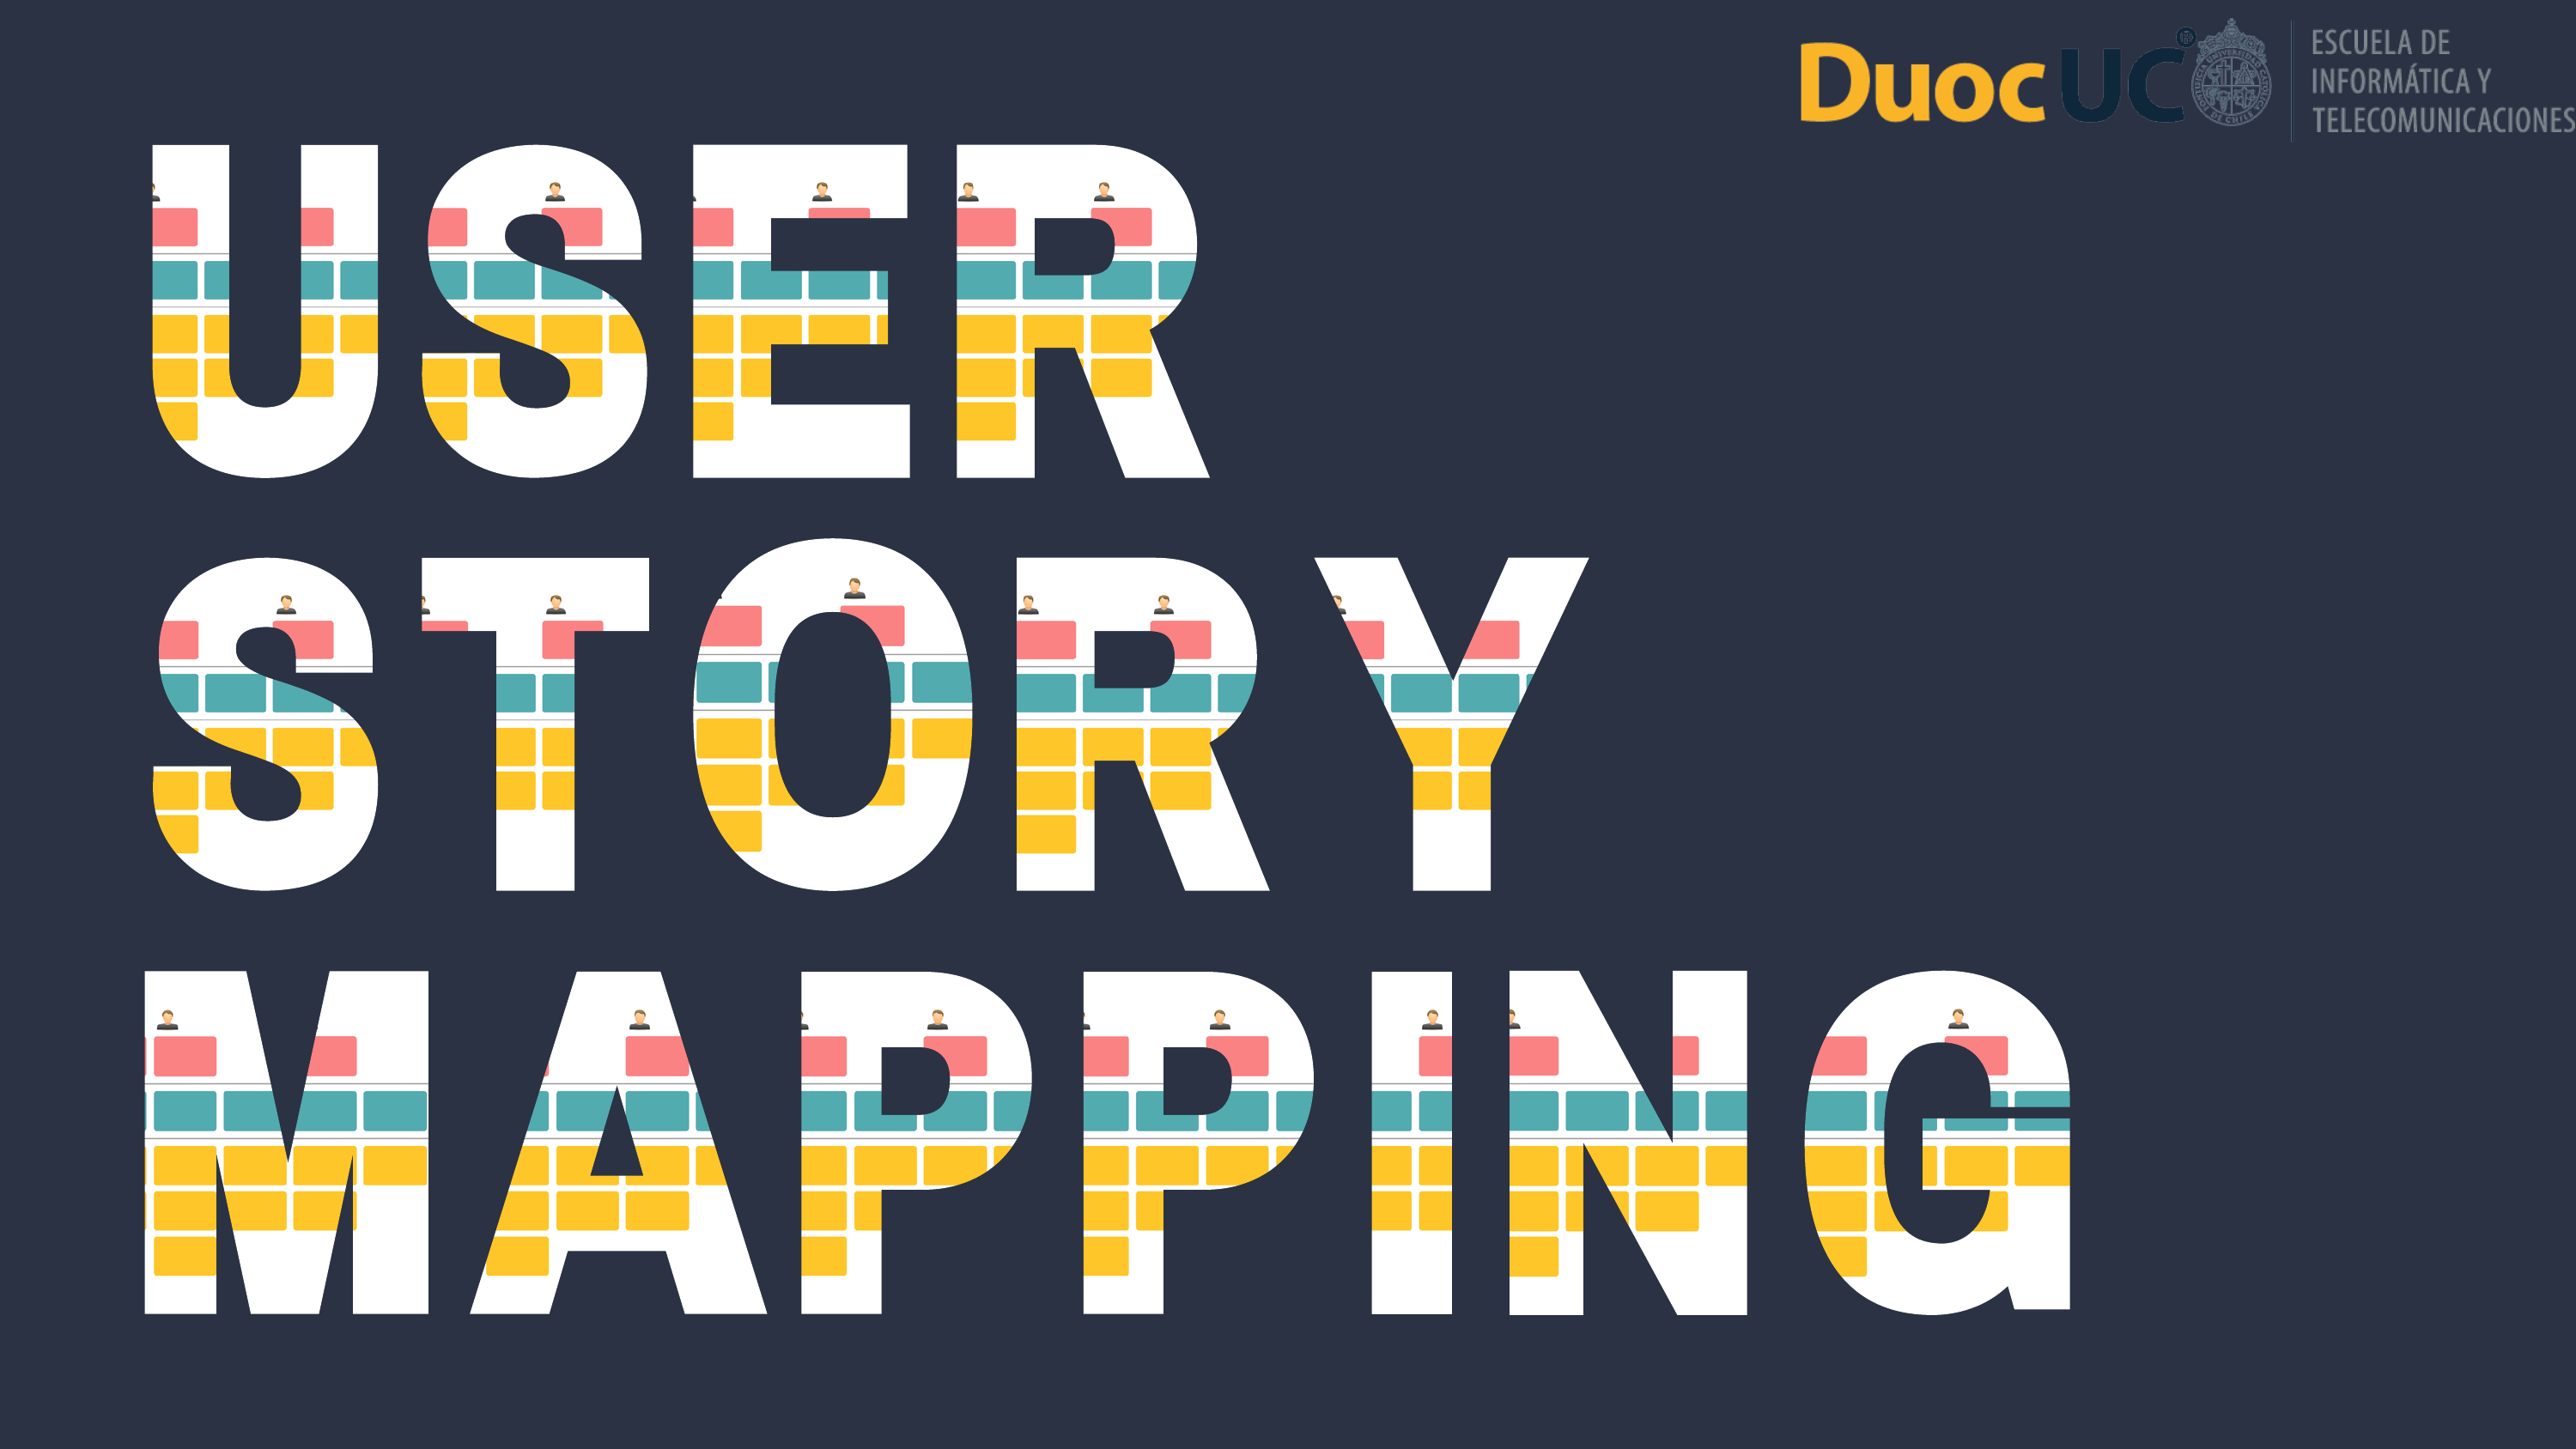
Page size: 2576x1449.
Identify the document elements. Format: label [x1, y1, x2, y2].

text_box [801, 971, 1032, 1314]
text_box [1797, 0, 2576, 178]
text_box [1314, 557, 1589, 891]
text_box [1083, 971, 1315, 1314]
text_box [152, 144, 379, 478]
text_box [152, 557, 379, 891]
text_box [1016, 557, 1271, 891]
text_box [144, 971, 429, 1314]
text_box [422, 144, 647, 478]
text_box [693, 144, 910, 478]
text_box [693, 537, 973, 891]
text_box [1509, 970, 1747, 1316]
text_box [469, 971, 768, 1314]
text_box [1371, 971, 1453, 1314]
text_box [1804, 970, 2070, 1316]
text_box [957, 144, 1211, 478]
text_box [422, 557, 650, 891]
